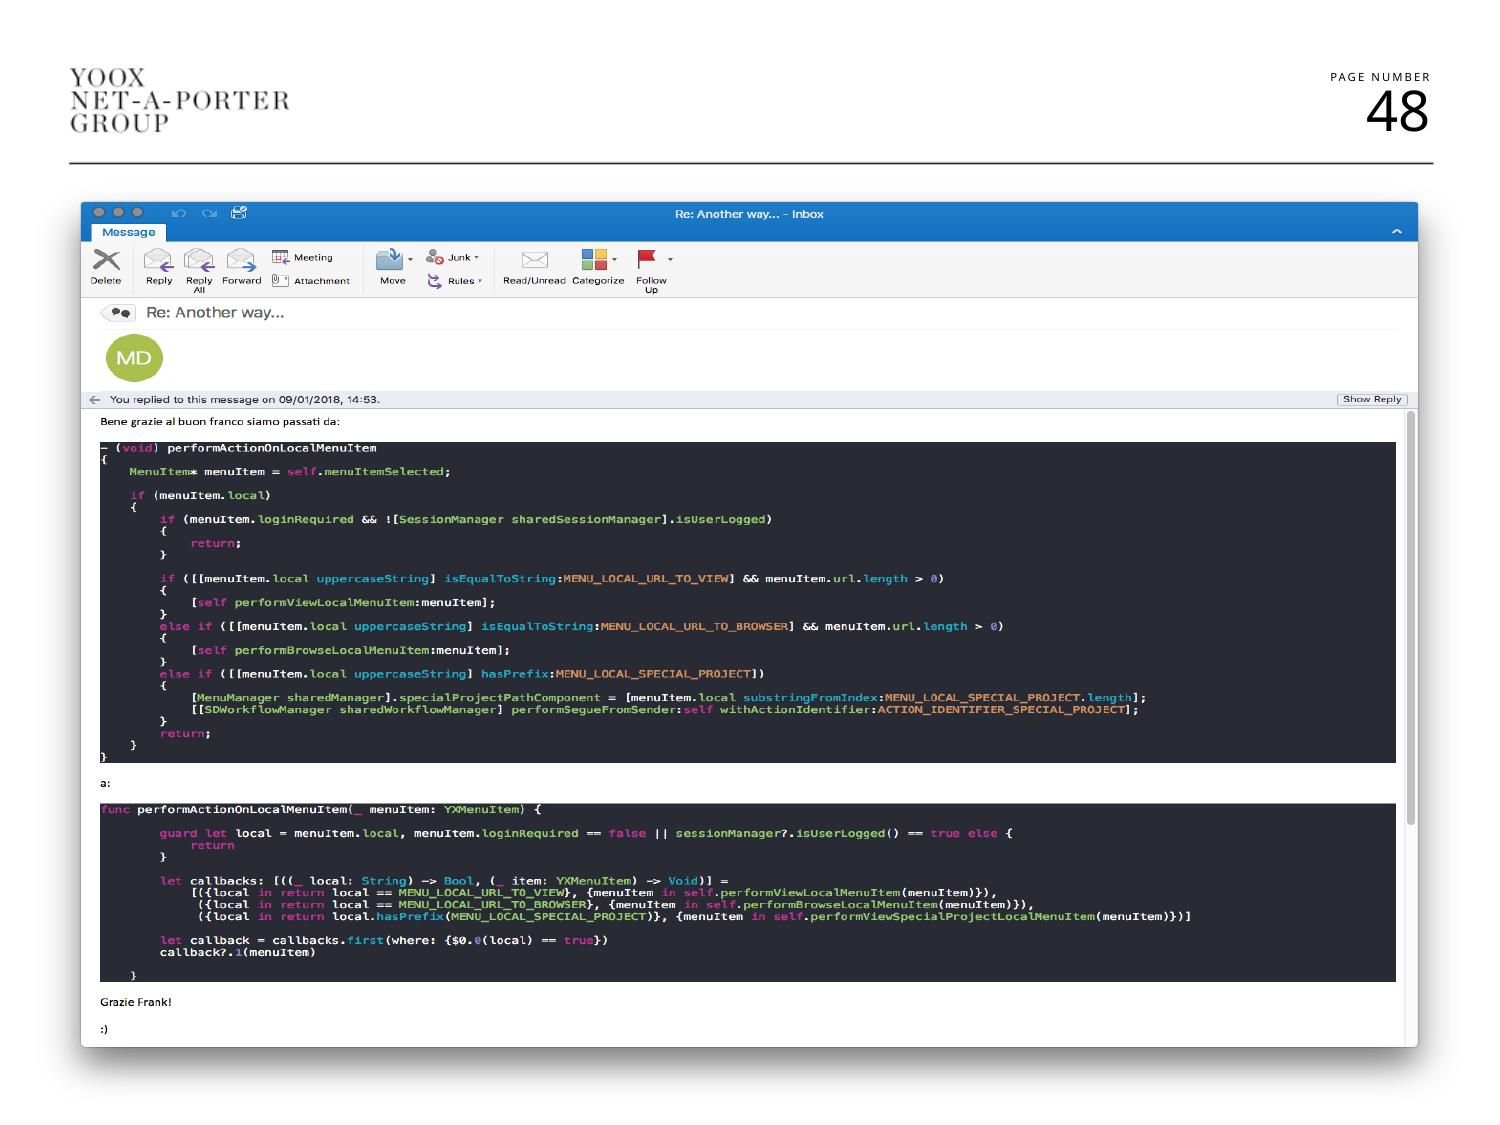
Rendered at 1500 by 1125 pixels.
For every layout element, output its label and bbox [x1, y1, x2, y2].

picture [26, 176, 1471, 1110]
